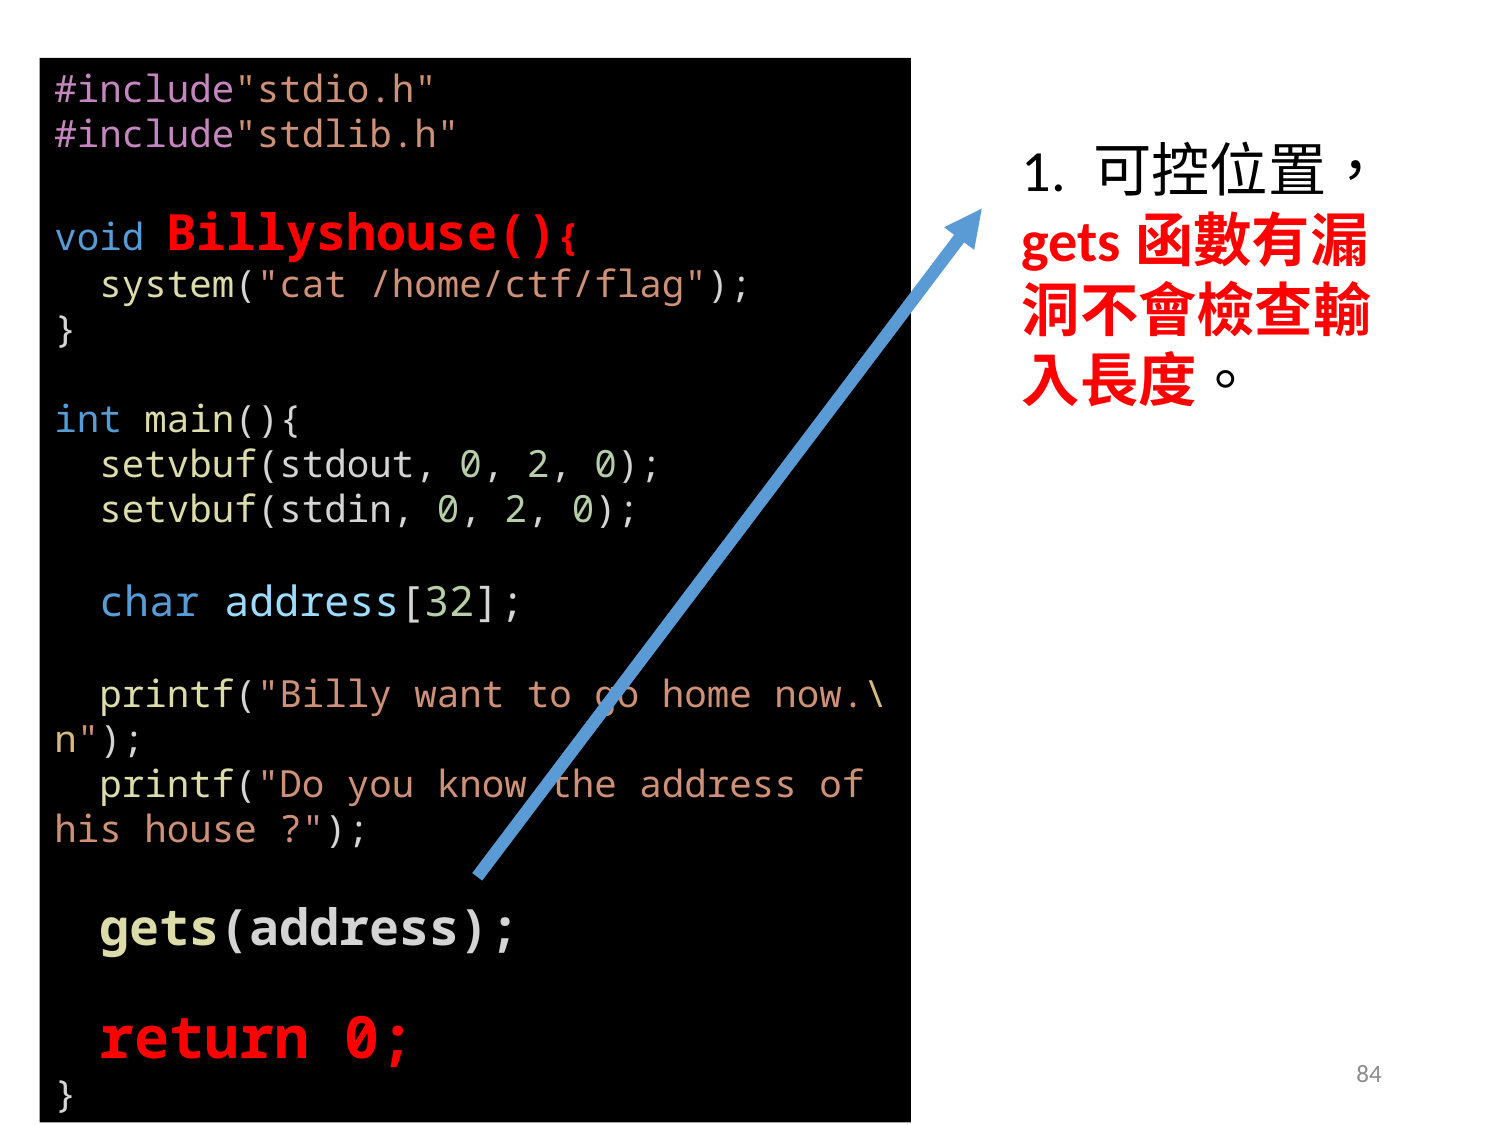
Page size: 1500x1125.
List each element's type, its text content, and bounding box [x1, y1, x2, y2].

slide_number 84 [1059, 1042, 1397, 1103]
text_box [477, 208, 982, 877]
text_box 1. 可控位置，gets函數有漏洞不會檢查輸入長度。 [1007, 125, 1420, 421]
text_box #include"stdio.h" #include"stdlib.h" void Billyshouse(){ system("cat /home/ctf/flag"); } int main(){ setvbuf(stdout, 0, 2, 0); setvbuf(stdin, 0, 2, 0); char address[32]; printf("Billy want to go home now.\n"); printf("Do you know the address of his house ?"); gets(address); return 0; } [39, 57, 911, 1123]
